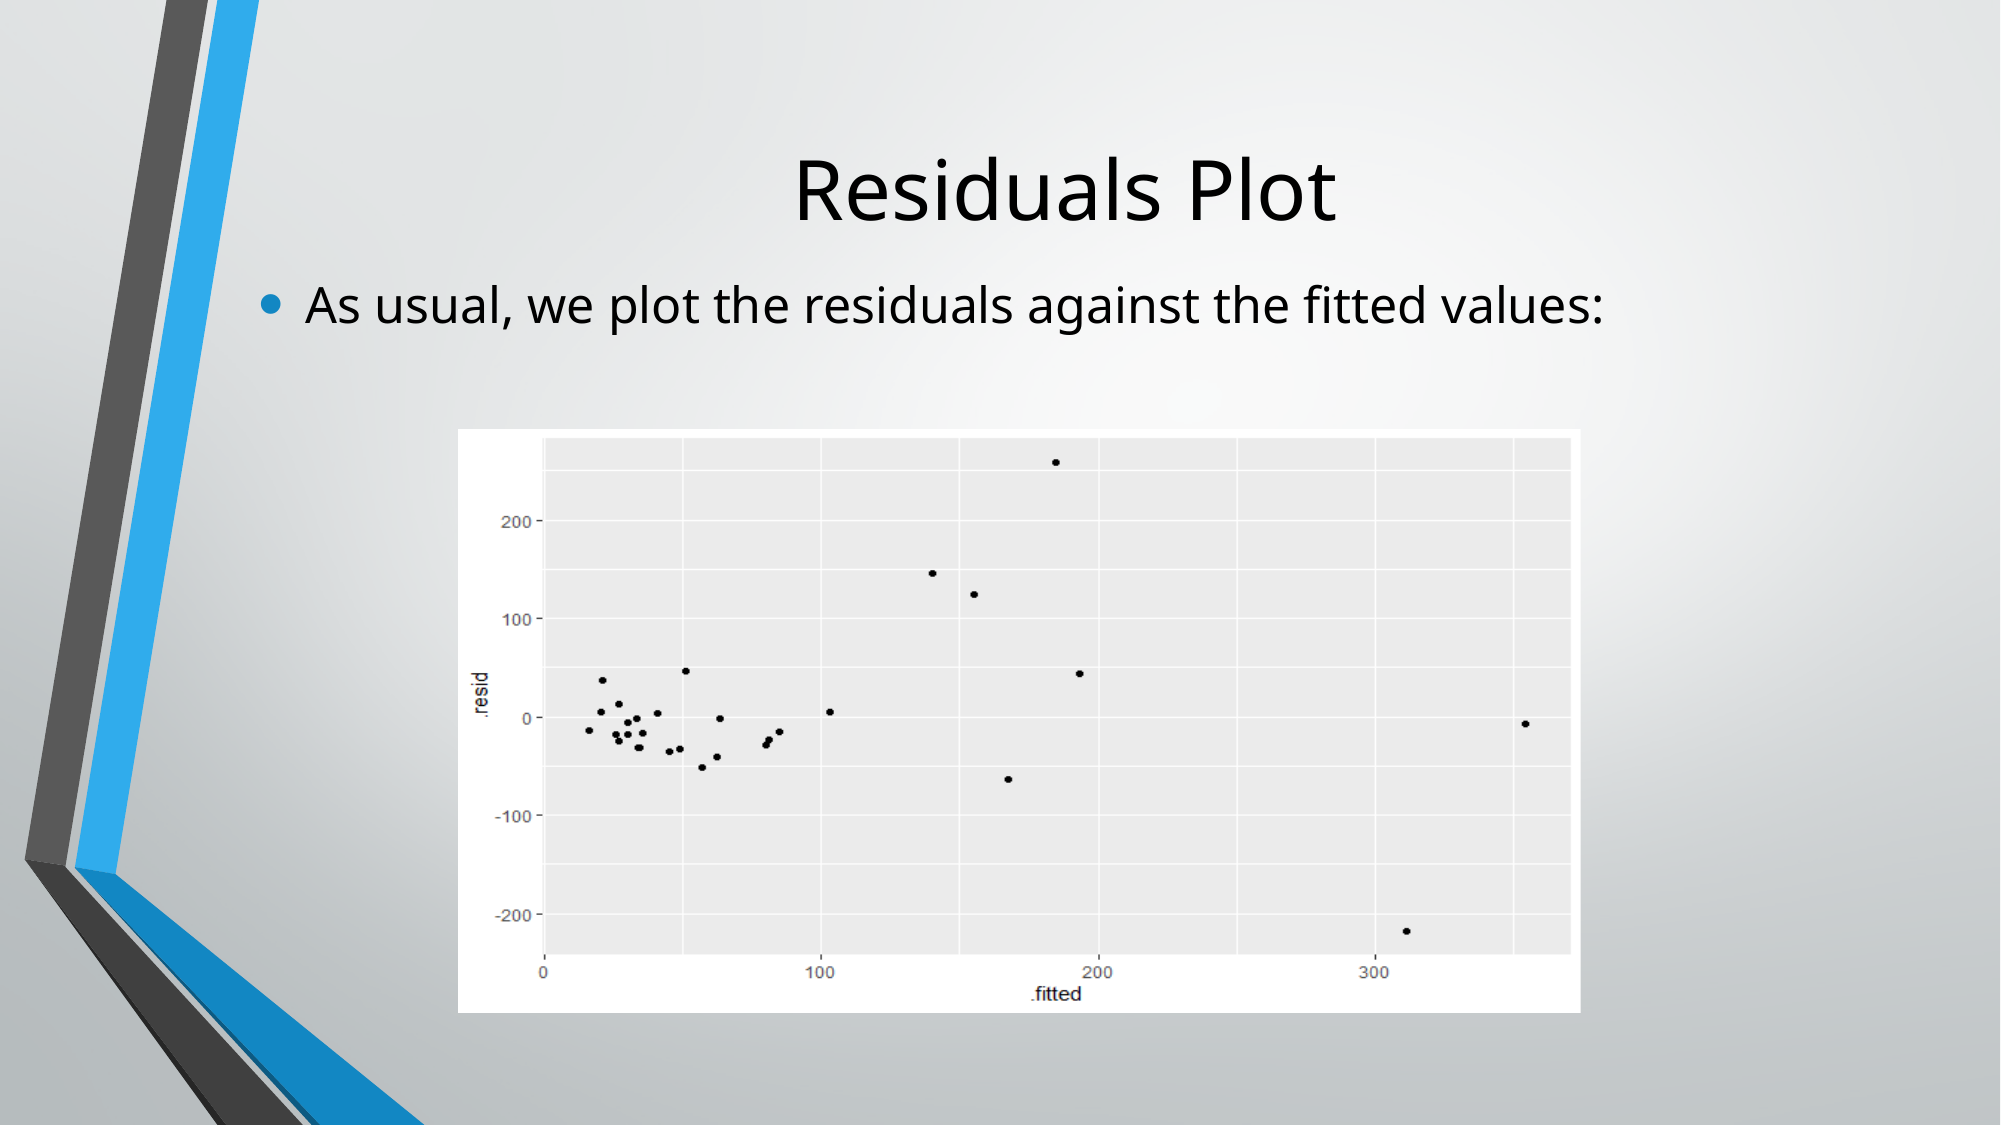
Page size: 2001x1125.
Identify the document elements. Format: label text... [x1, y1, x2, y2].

list As usual, we plot the residuals against the fitted values: [243, 246, 1887, 360]
title Residuals Plot [243, 112, 1887, 246]
picture [457, 429, 1581, 1013]
